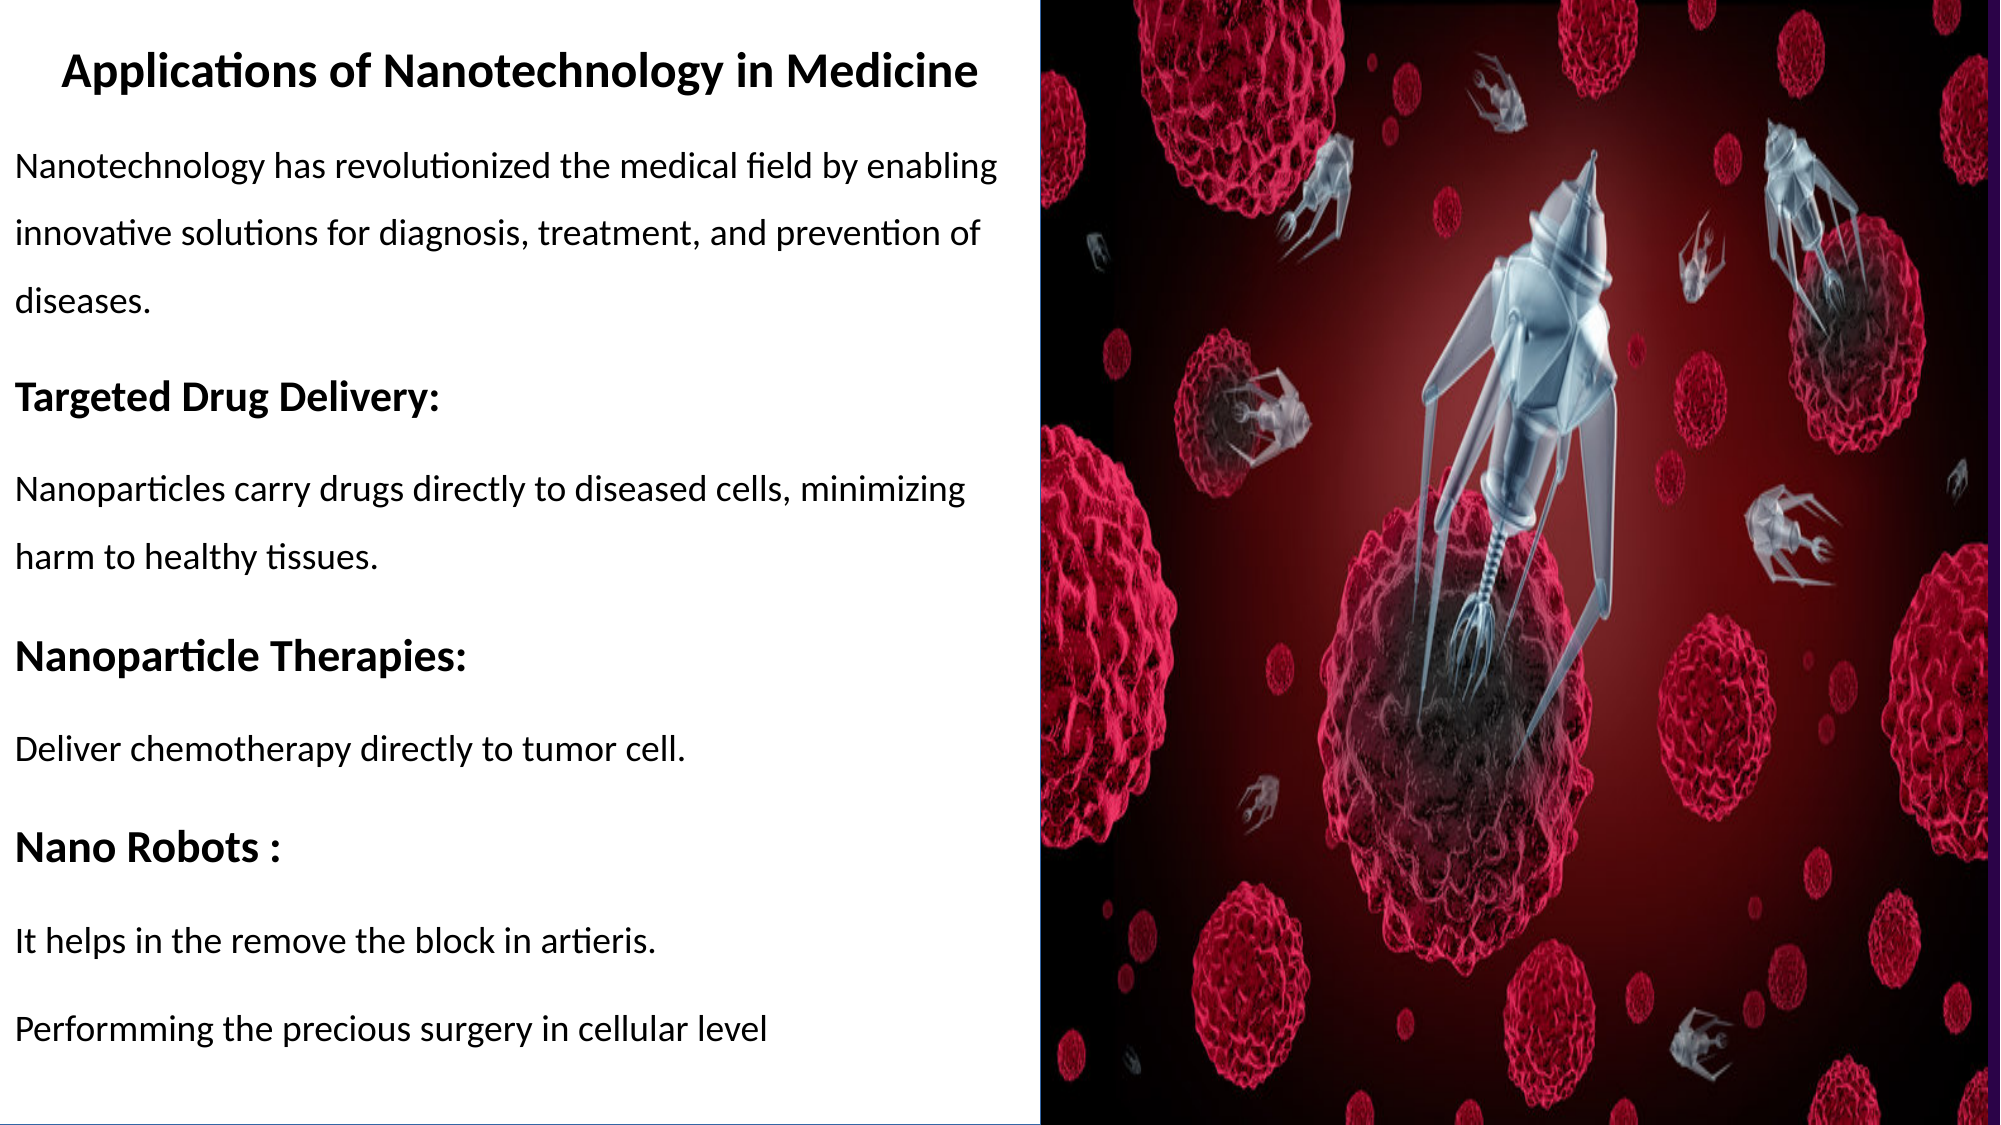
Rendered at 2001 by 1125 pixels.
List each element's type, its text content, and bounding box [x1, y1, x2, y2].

picture [1040, 0, 2000, 1125]
list Applications of Nanotechnology in Medicine Nanotechnology has revolutionized the medical field by enabling innovative solutions for diagnosis, treatment, and prevention of diseases. Targeted Drug Delivery: Nanoparticles carry drugs directly to diseased cells, minimizing harm to healthy tissues. Nanoparticle Therapies: Deliver chemotherapy directly to tumor cell. Nano Robots : It helps in the remove the block in artieris. Performming the precious surgery in cellular level [0, 0, 1040, 1125]
